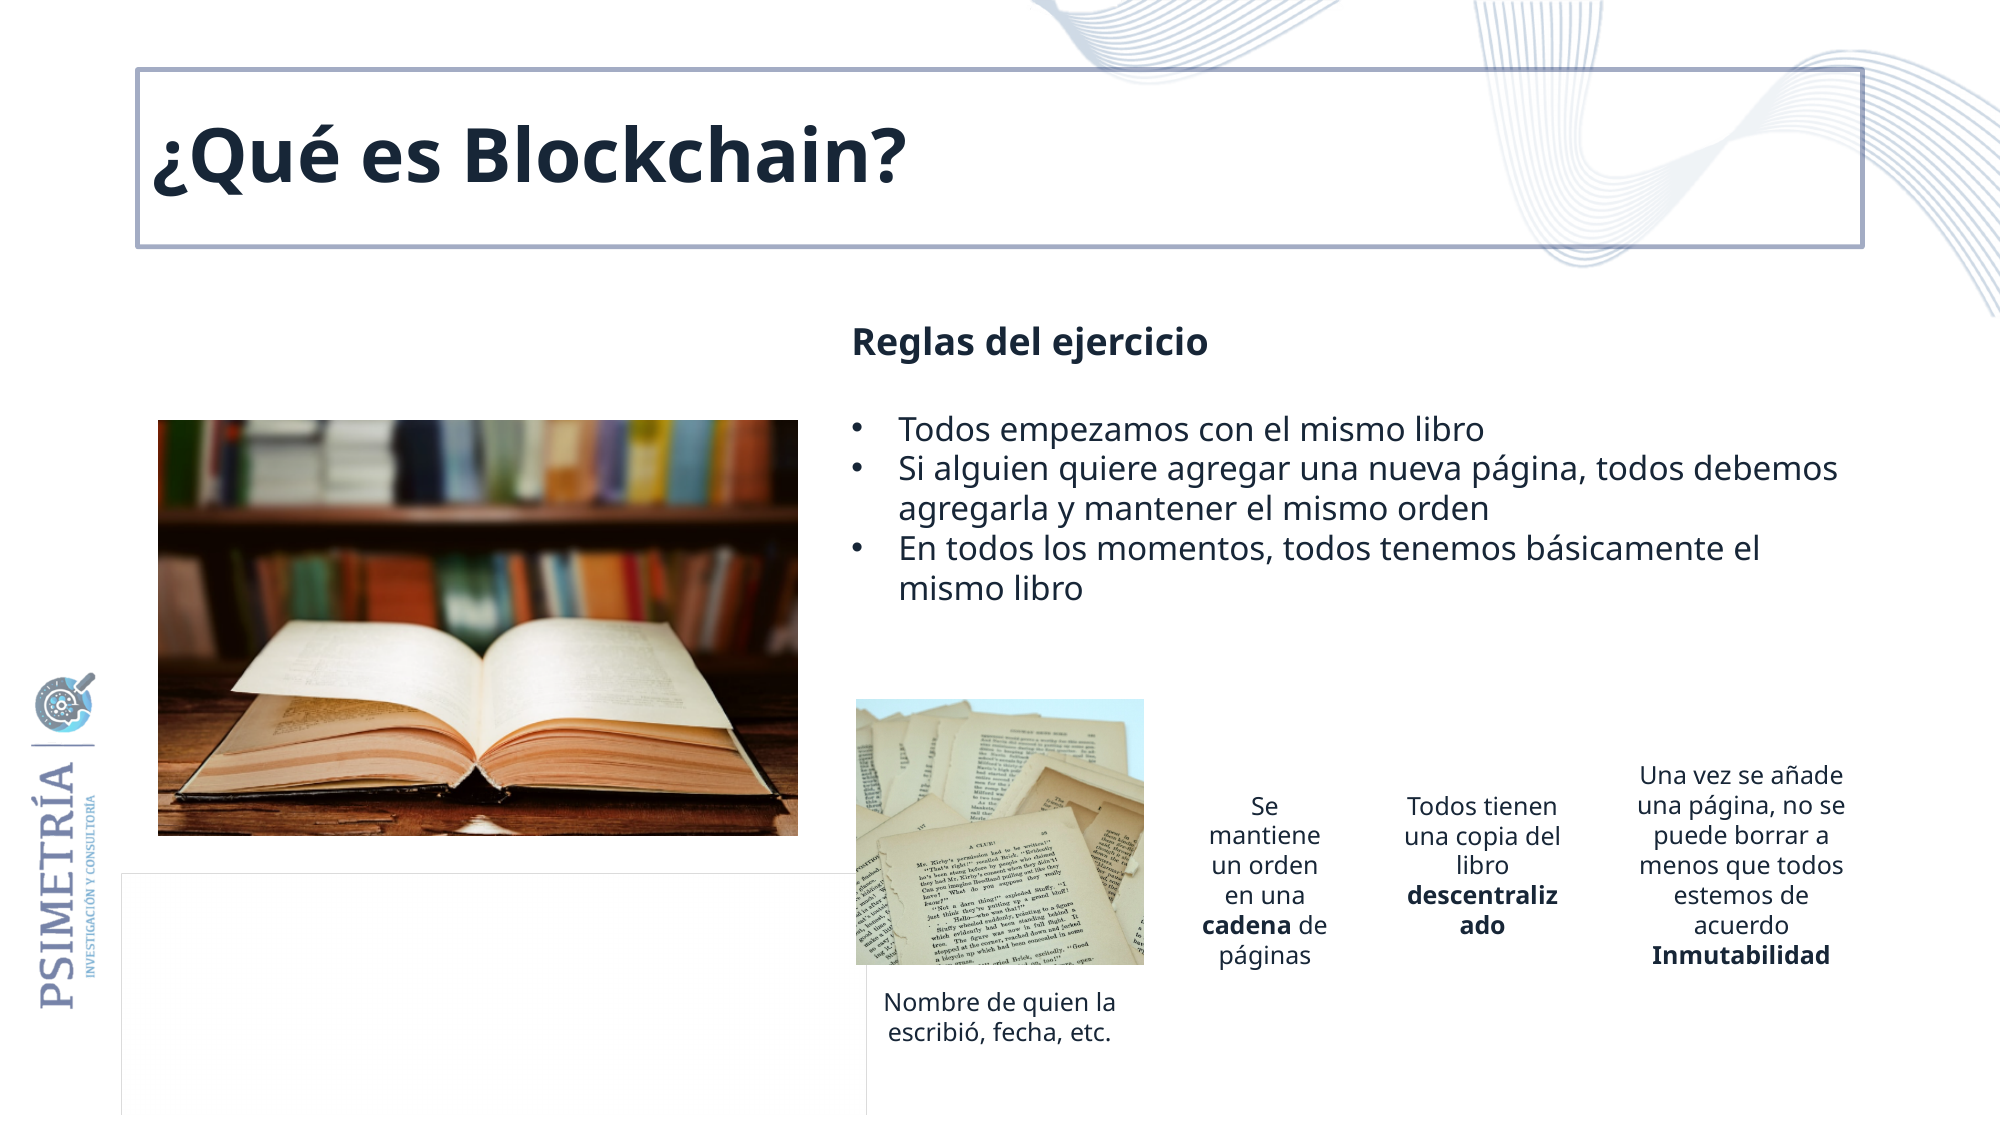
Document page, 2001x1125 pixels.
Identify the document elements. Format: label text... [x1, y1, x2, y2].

text_box Reglas del ejercicio Todos empezamos con el mismo libro Si alguien quiere agregar una nueva página, todos debemos agregarla y mantener el mismo orden En todos los momentos, todos tenemos básicamente el mismo libro [836, 310, 1863, 655]
picture [855, 698, 1145, 966]
text_box Nombre de quien la escribió, fecha, etc. [868, 979, 1132, 1055]
title ¿Qué es Blockchain? [135, 67, 1865, 249]
text_box Una vez se añade una página, no se puede borrar a menos que todos estemos de acuerdo Inmutabilidad [1620, 752, 1863, 977]
picture [157, 419, 799, 837]
text_box Todos tienen una copia del libro descentralizado [1385, 782, 1581, 948]
text_box Se mantiene un orden en una cadena de páginas [1185, 782, 1345, 977]
